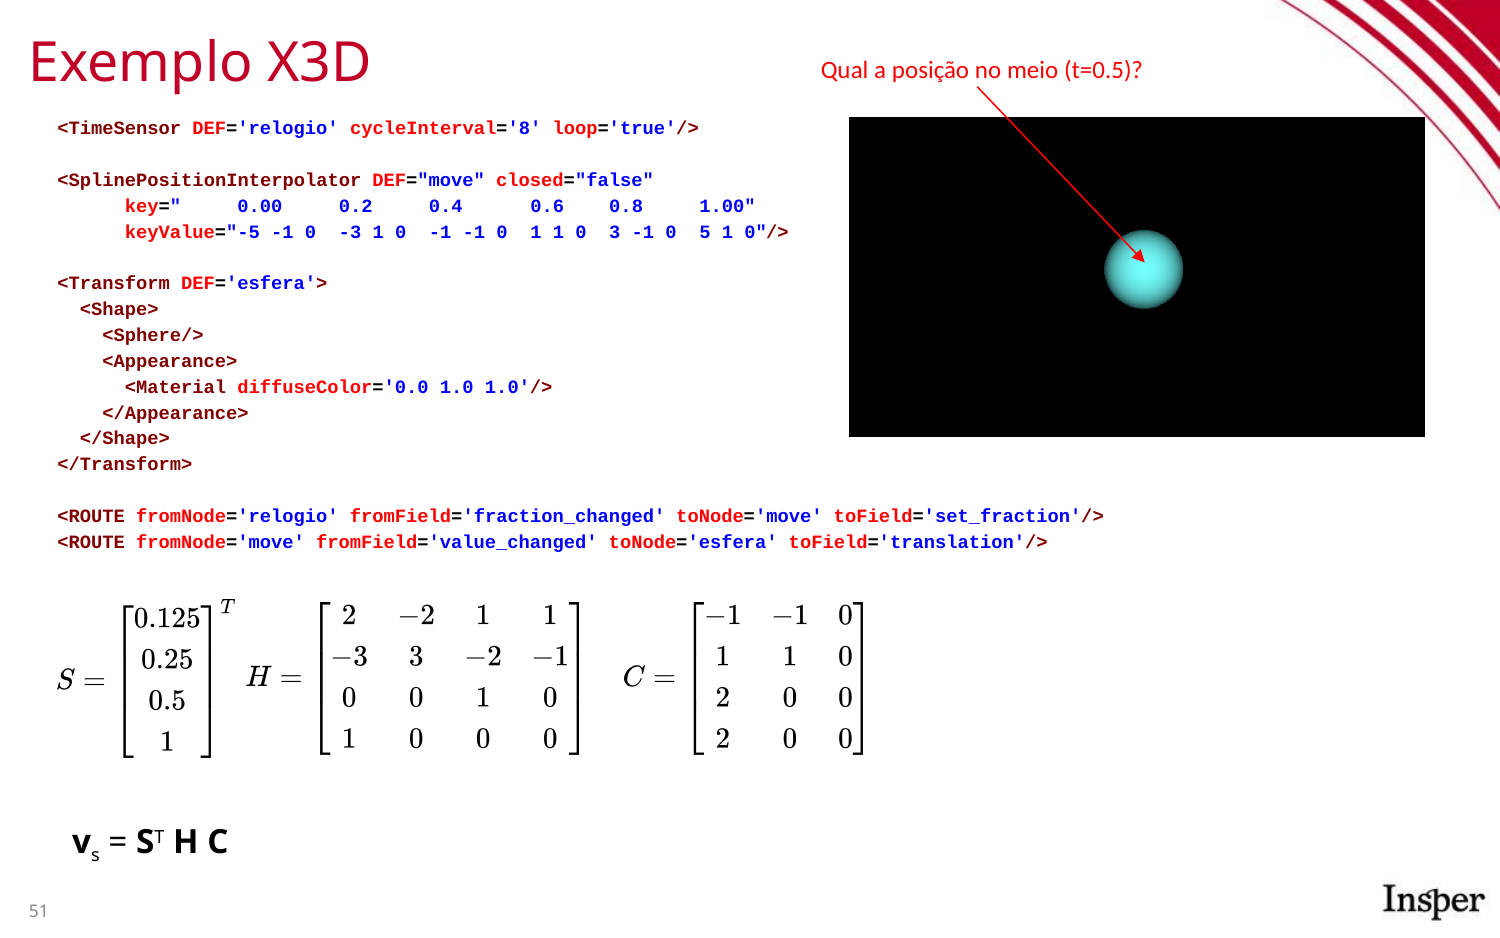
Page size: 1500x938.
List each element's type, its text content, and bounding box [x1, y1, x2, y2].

text_box vs = ST H C [57, 804, 550, 880]
picture [56, 599, 235, 759]
slide_number 51 [0, 887, 78, 938]
text_box <TimeSensor DEF='relogio' cycleInterval='8' loop='true'/> <SplinePositionInterpolator DEF="move" closed="false" key=" 0.00 0.2 0.4 0.6 0.8 1.00" keyValue="-5 -1 0 -3 1 0 -1 -1 0 1 1 0 3 -1 0 5 1 0"/> <Transform DEF='esfera'> <Shape> <Sphere/> <Appearance> <Material diffuseColor='0.0 1.0 1.0'/> </Appearance> </Shape> </Transform> <ROUTE fromNode='relogio' fromField='fraction_changed' toNode='move' toField='set_fraction'/> <ROUTE fromNode='move' fromField='value_changed' toNode='esfera' toField='translation'/> [8, 97, 1194, 568]
picture [246, 0, 1500, 938]
title Exemplo X3D [13, 18, 1397, 104]
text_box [805, 38, 1214, 263]
